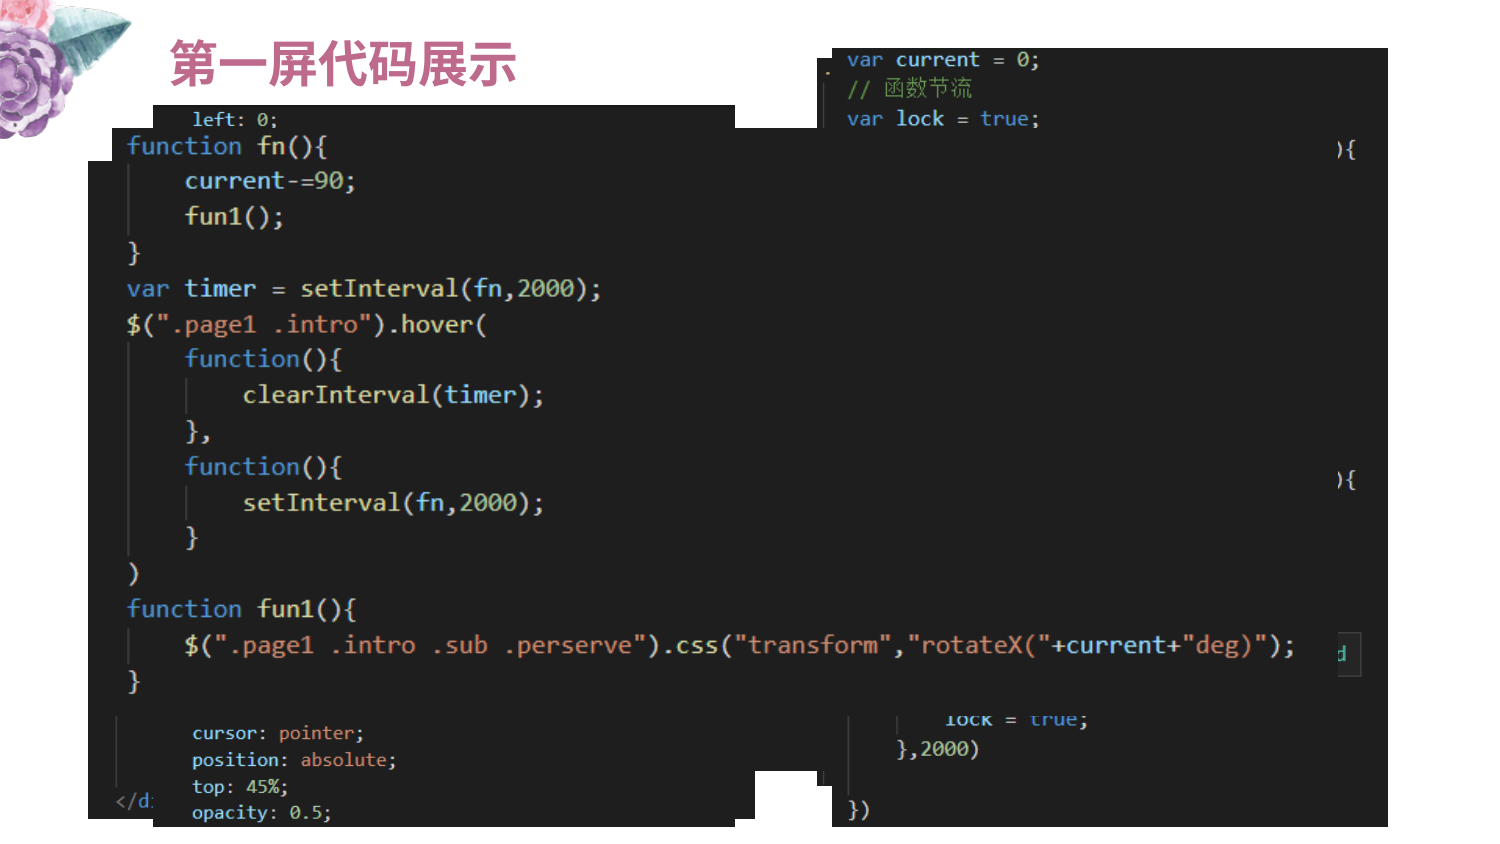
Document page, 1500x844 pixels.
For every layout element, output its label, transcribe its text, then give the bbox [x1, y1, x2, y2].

picture [0, 0, 1388, 827]
text_box 第一屏代码展示 [153, 24, 546, 100]
